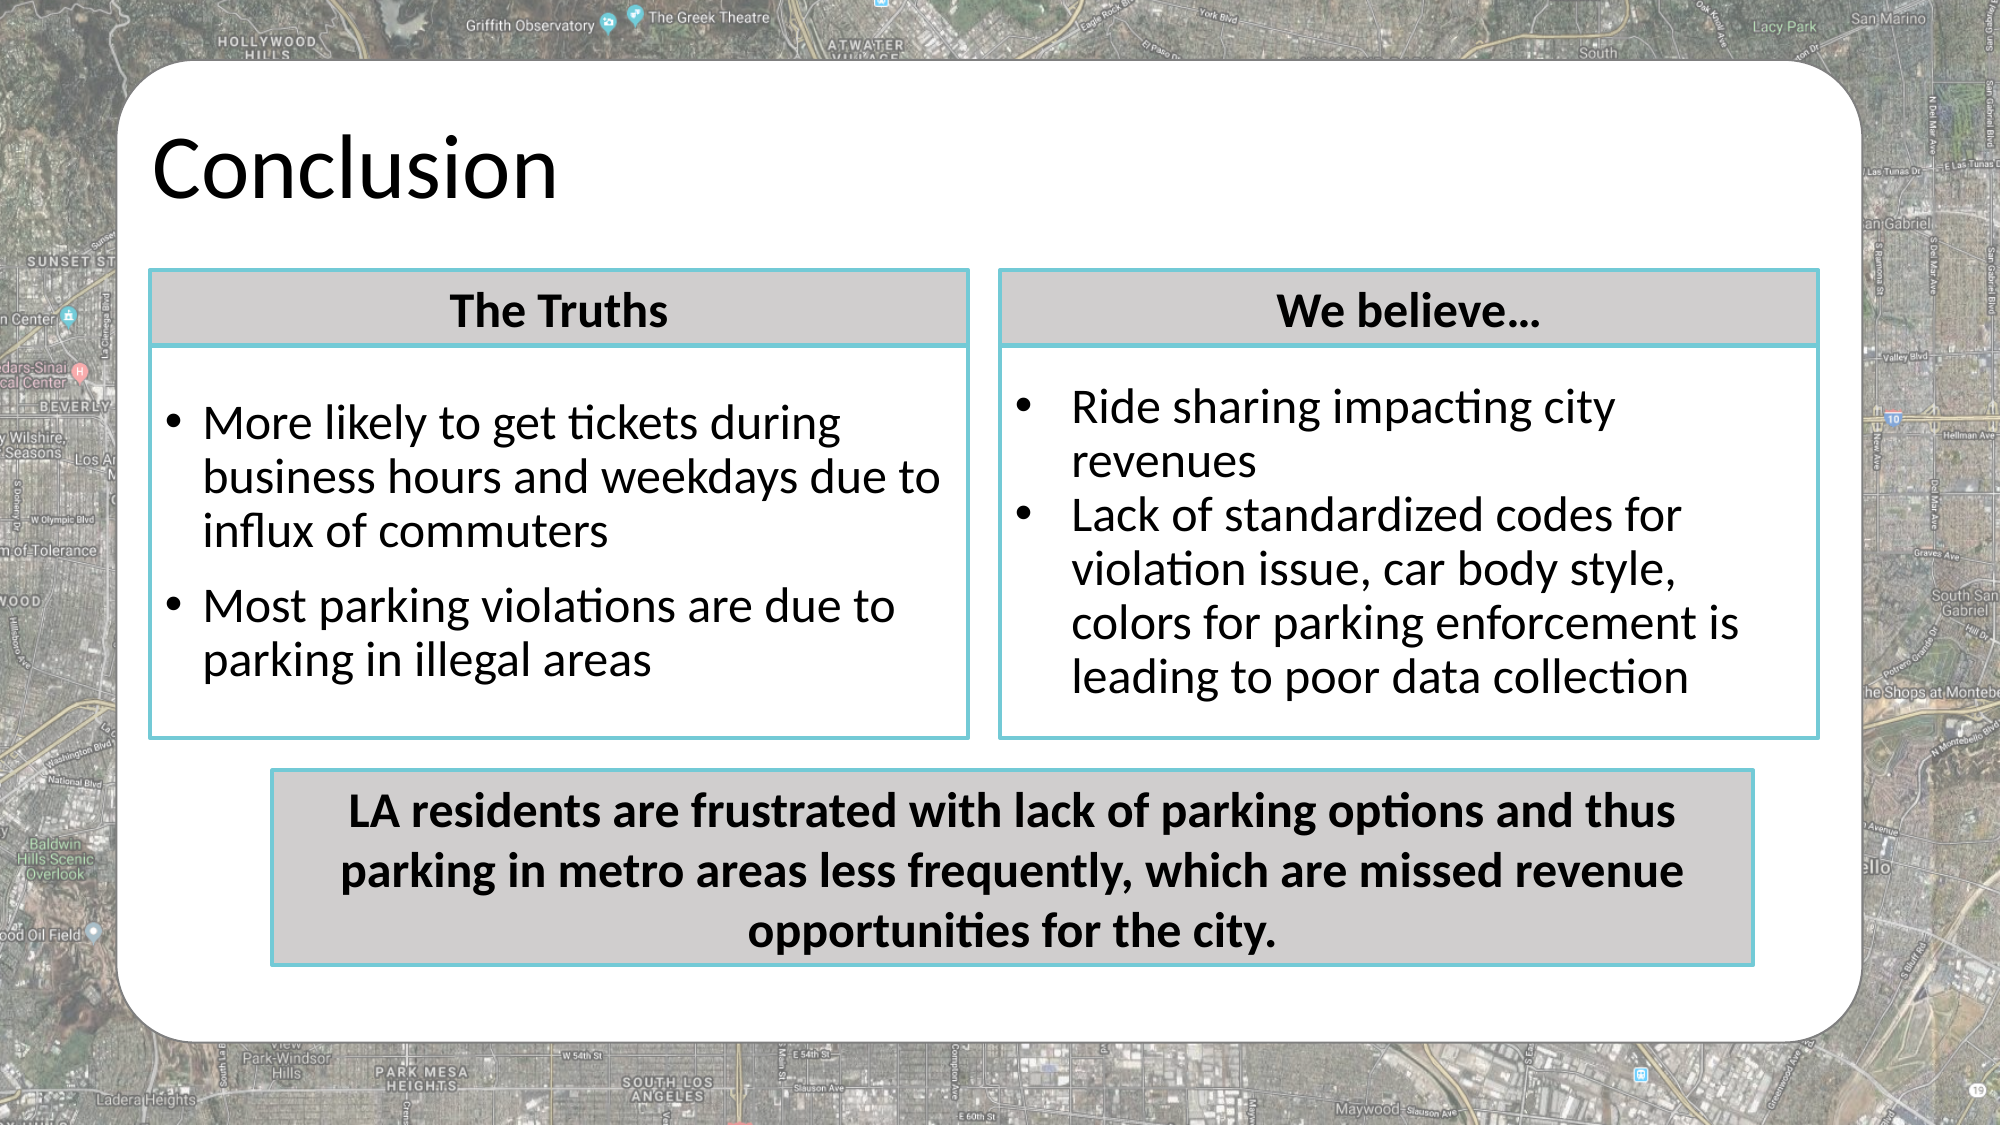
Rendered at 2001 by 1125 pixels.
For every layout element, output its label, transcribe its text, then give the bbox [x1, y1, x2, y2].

text_box Ride sharing impacting city revenues Lack of standardized codes for violation issue, car body style, colors for parking enforcement is leading to poor data collection [998, 347, 1820, 740]
text_box More likely to get tickets during business hours and weekdays due to influx of commuters Most parking violations are due to parking in illegal areas [148, 347, 970, 740]
title Conclusion [137, 59, 1863, 278]
text_box LA residents are frustrated with lack of parking options and thus parking in metro areas less frequently, which are missed revenue opportunities for the city. [270, 768, 1755, 967]
text_box We believe… [998, 268, 1820, 347]
text_box The Truths [148, 268, 970, 347]
